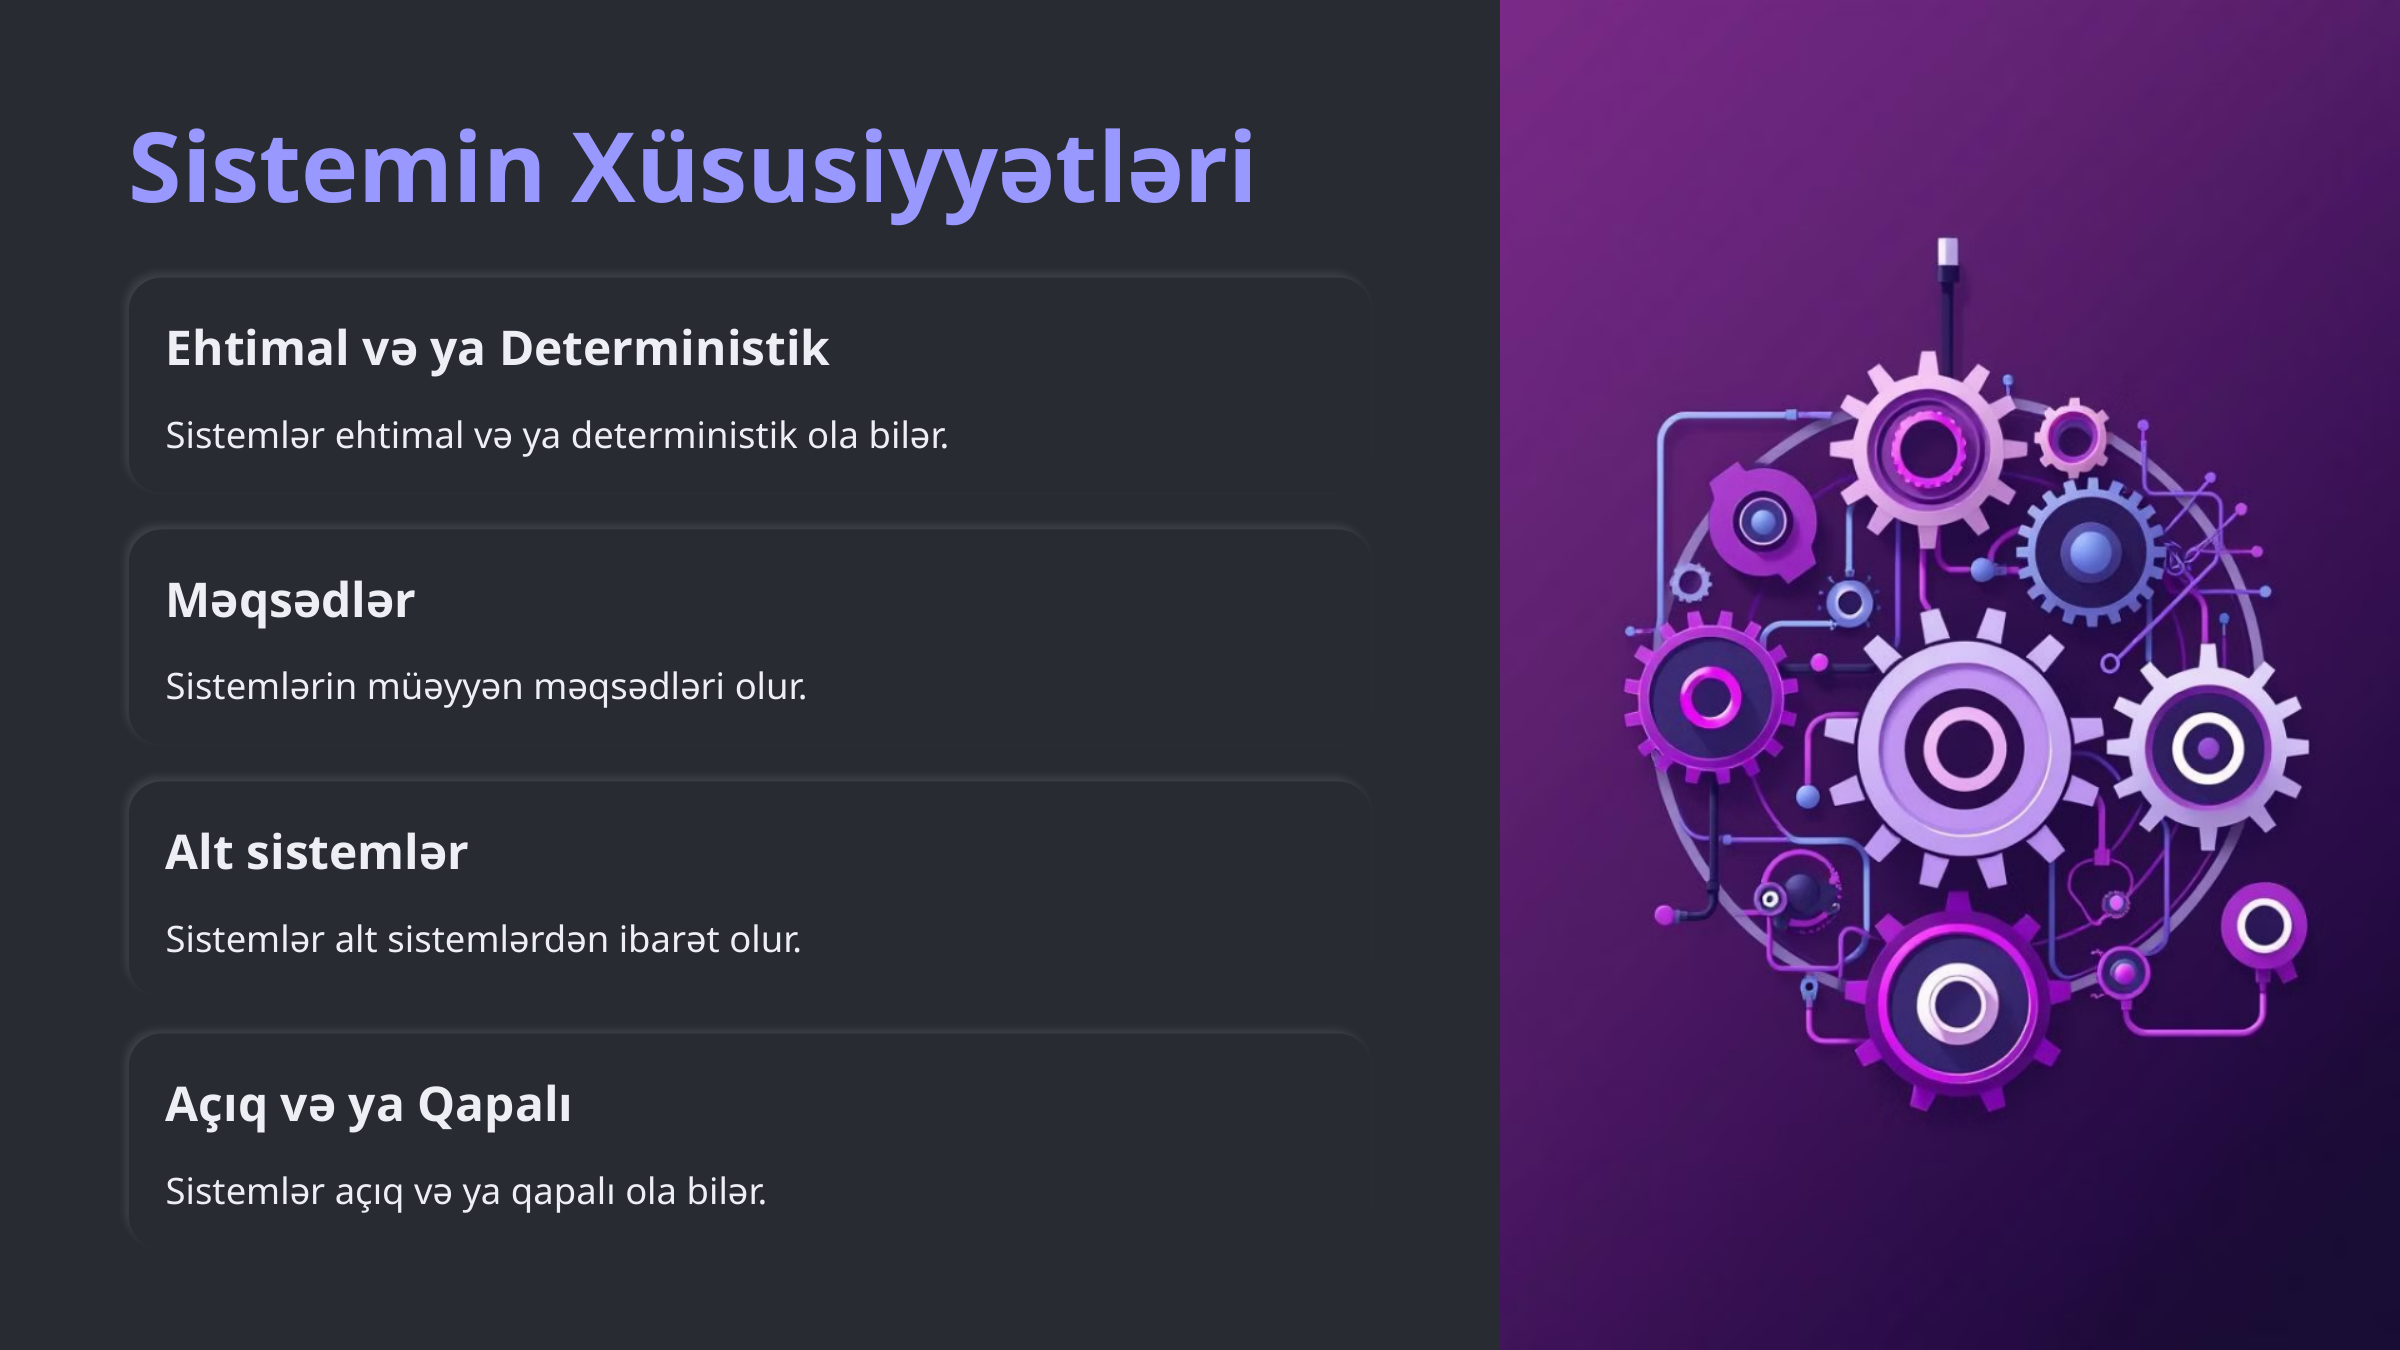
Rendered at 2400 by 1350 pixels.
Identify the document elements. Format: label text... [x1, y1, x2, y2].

text_box Ehtimal və ya Deterministik [165, 314, 750, 375]
text_box [128, 1033, 1372, 1249]
text_box Alt sistemlər [165, 818, 651, 879]
picture [1499, 0, 2400, 1350]
text_box Açıq və ya Qapalı [165, 1070, 651, 1131]
text_box Sistemlər ehtimal və ya deterministik ola bilər. [165, 397, 1335, 456]
text_box [128, 781, 1372, 997]
text_box Sistemin Xüsusiyyətləri [128, 101, 1141, 223]
text_box Sistemlərin müəyyən məqsədləri olur. [165, 649, 1335, 708]
text_box Sistemlər açıq və ya qapalı ola bilər. [165, 1152, 1335, 1212]
text_box [128, 277, 1372, 493]
text_box Sistemlər alt sistemlərdən ibarət olur. [165, 901, 1335, 960]
text_box Məqsədlər [165, 566, 651, 627]
text_box [128, 529, 1372, 745]
